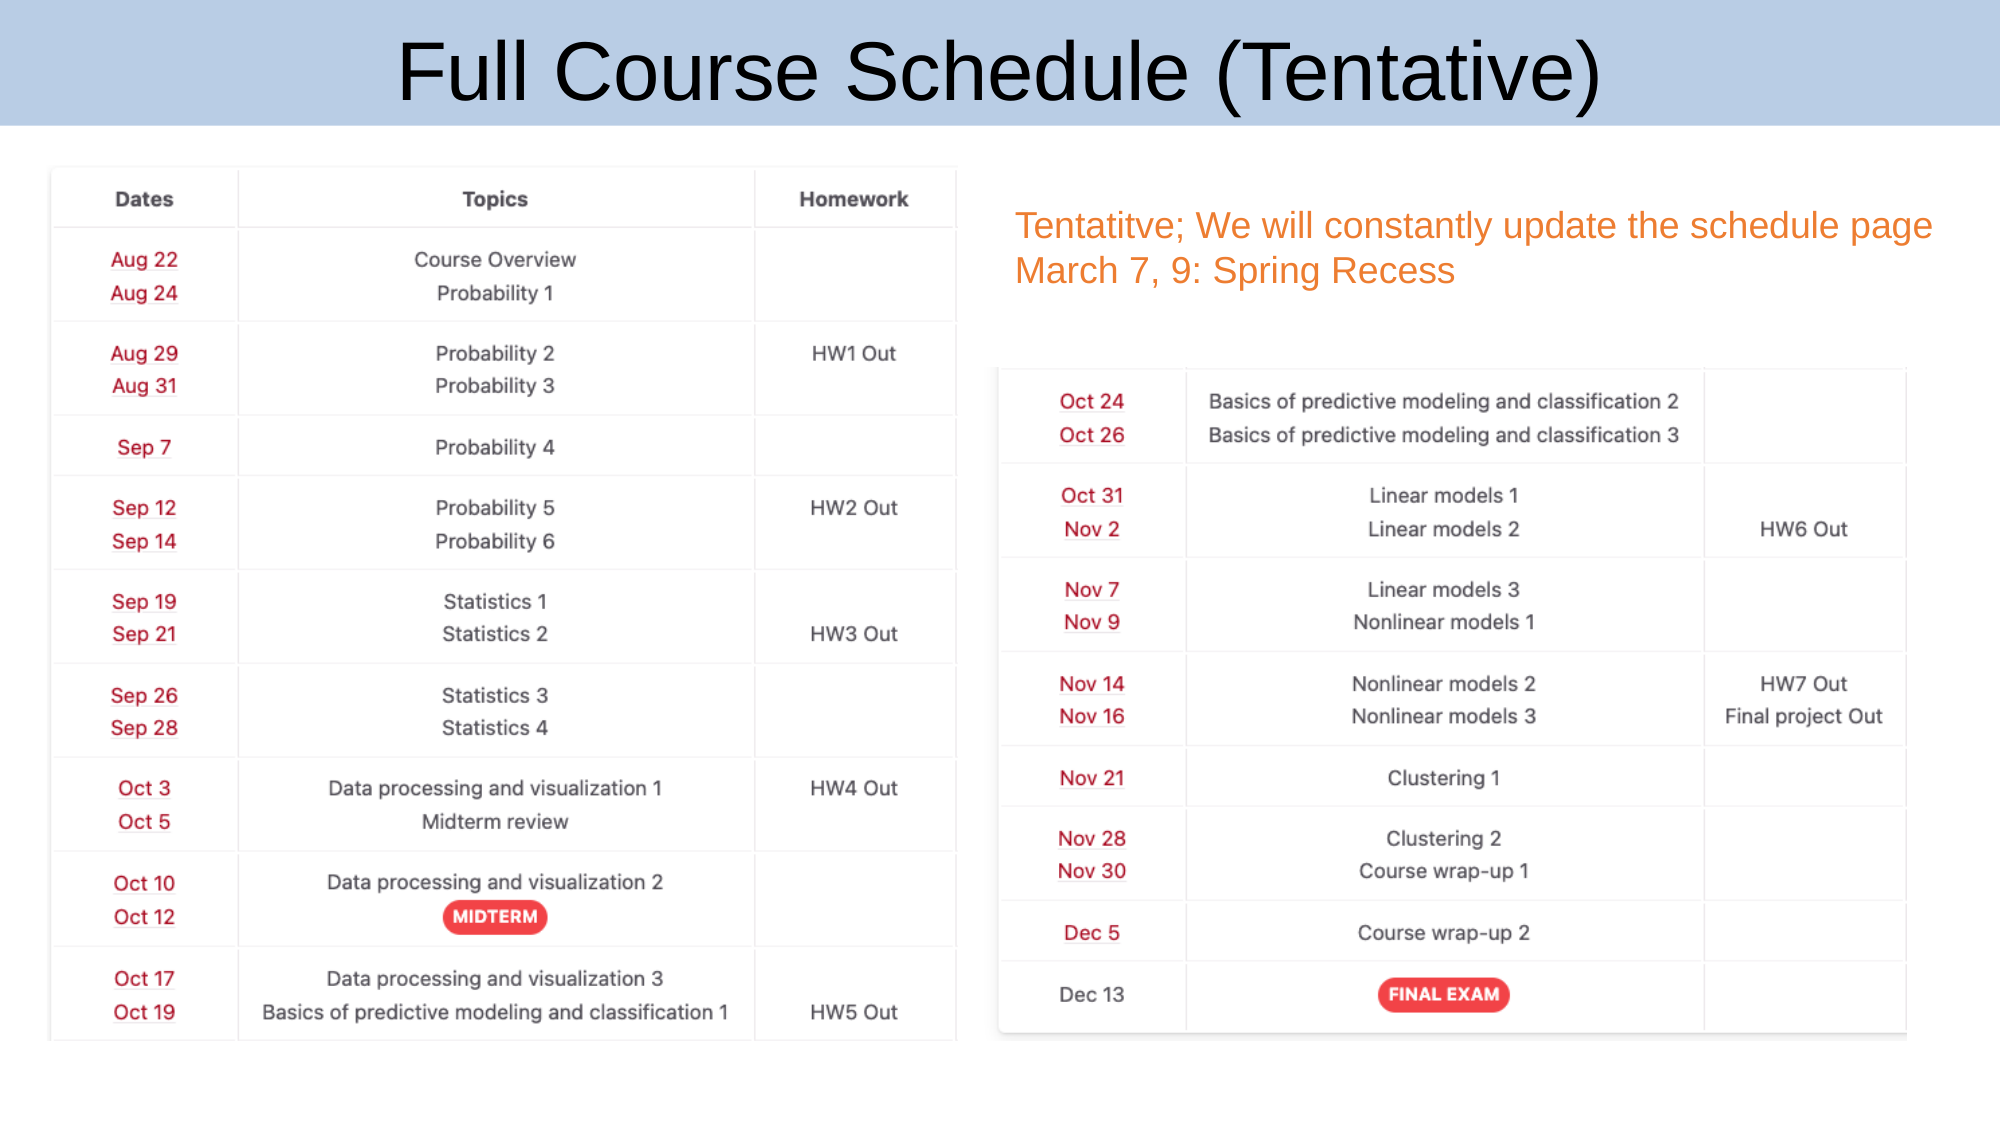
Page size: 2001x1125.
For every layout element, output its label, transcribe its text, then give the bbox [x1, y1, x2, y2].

text_box Tentatitve; We will constantly update the schedule page March 7, 9: Spring Recess [999, 193, 2000, 299]
picture [984, 367, 1907, 1041]
picture [46, 165, 958, 1041]
title Full Course Schedule (Tentative) [0, 0, 2000, 126]
